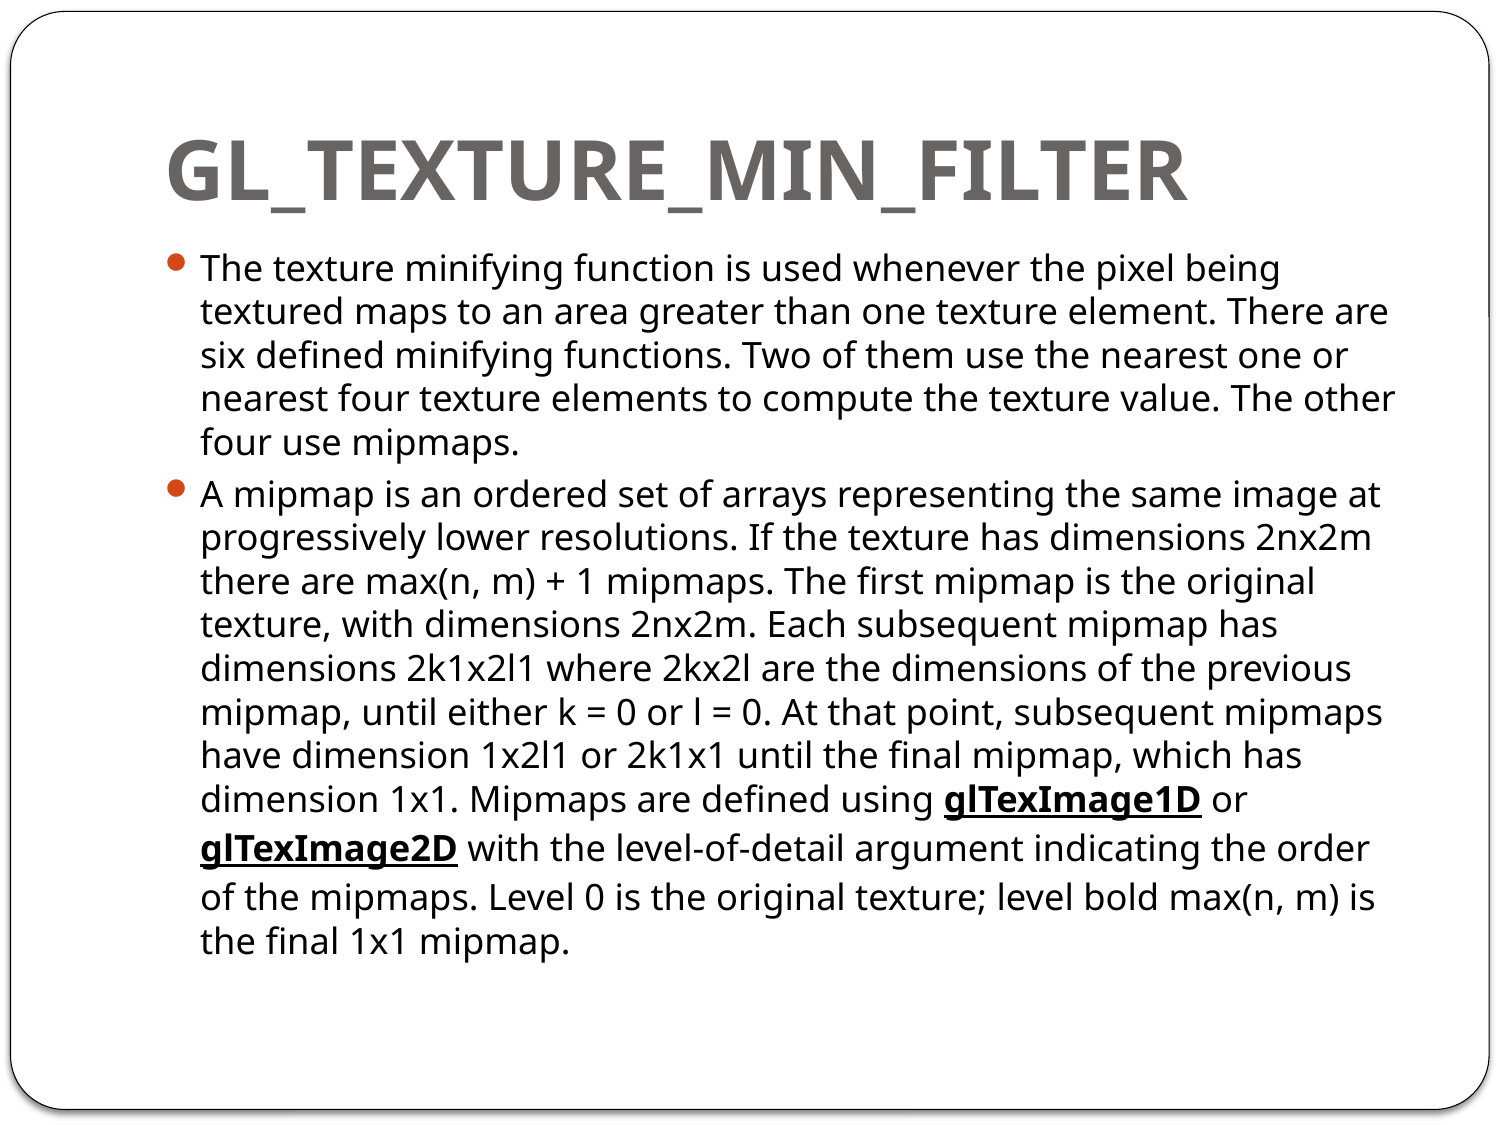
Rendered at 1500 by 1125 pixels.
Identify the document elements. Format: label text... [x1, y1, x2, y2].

title GL_TEXTURE_MIN_FILTER [150, 45, 1425, 233]
list The texture minifying function is used whenever the pixel being textured maps to an area greater than one texture element. There are six defined minifying functions. Two of them use the nearest one or nearest four texture elements to compute the texture value. The other four use mipmaps. A mipmap is an ordered set of arrays representing the same image at progressively lower resolutions. If the texture has dimensions 2nx2m there are max(n, m) + 1 mipmaps. The first mipmap is the original texture, with dimensions 2nx2m. Each subsequent mipmap has dimensions 2k1x2l1 where 2kx2l are the dimensions of the previous mipmap, until either k = 0 or l = 0. At that point, subsequent mipmaps have dimension 1x2l1 or 2k1x1 until the final mipmap, which has dimension 1x1. Mipmaps are defined using glTexImage1D or glTexImage2D with the level-of-detail argument indicating the order of the mipmaps. Level 0 is the original texture; level bold max(n, m) is the final 1x1 mipmap. [150, 237, 1425, 988]
